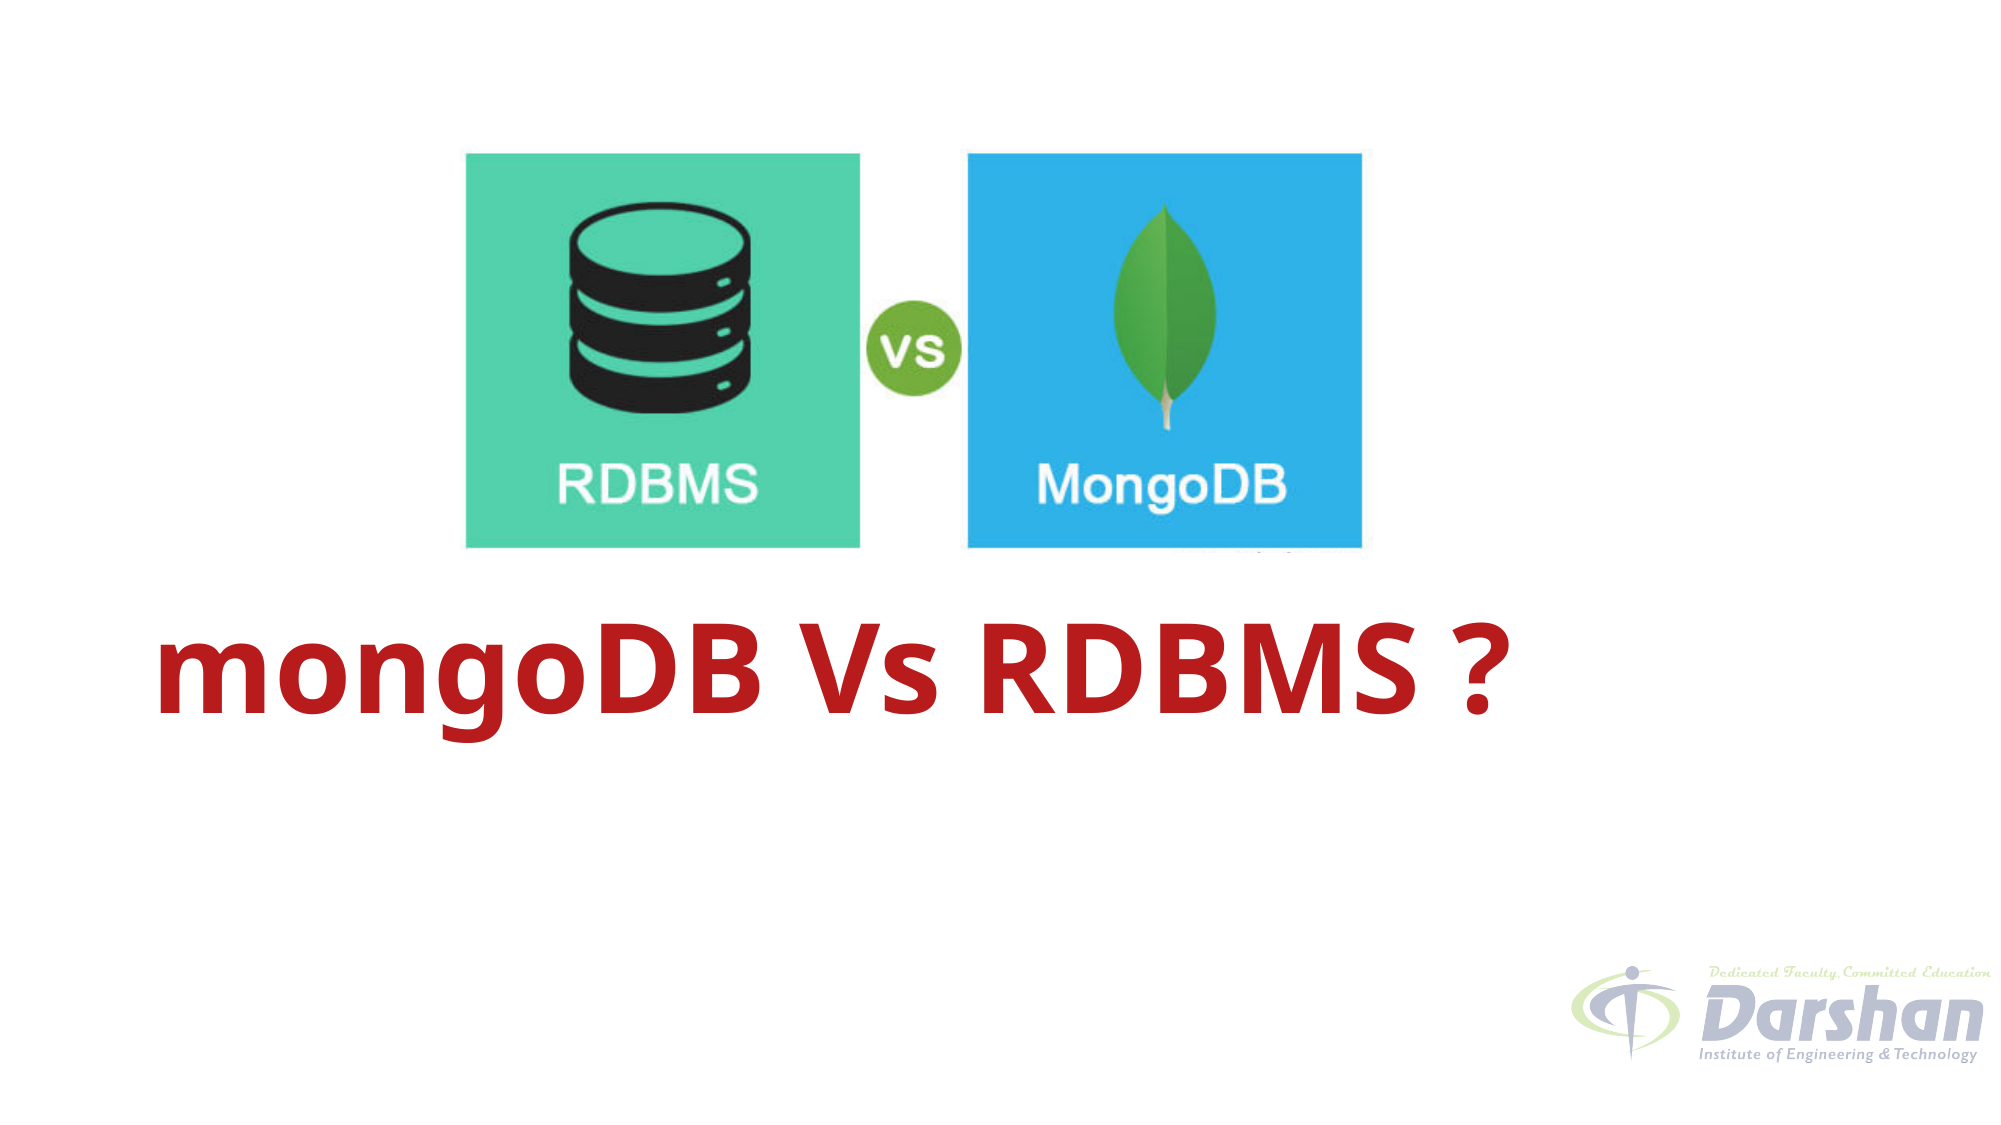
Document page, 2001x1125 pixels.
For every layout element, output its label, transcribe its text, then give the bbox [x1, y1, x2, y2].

picture [435, 124, 1392, 553]
title mongoDB Vs RDBMS ? [136, 280, 1862, 749]
